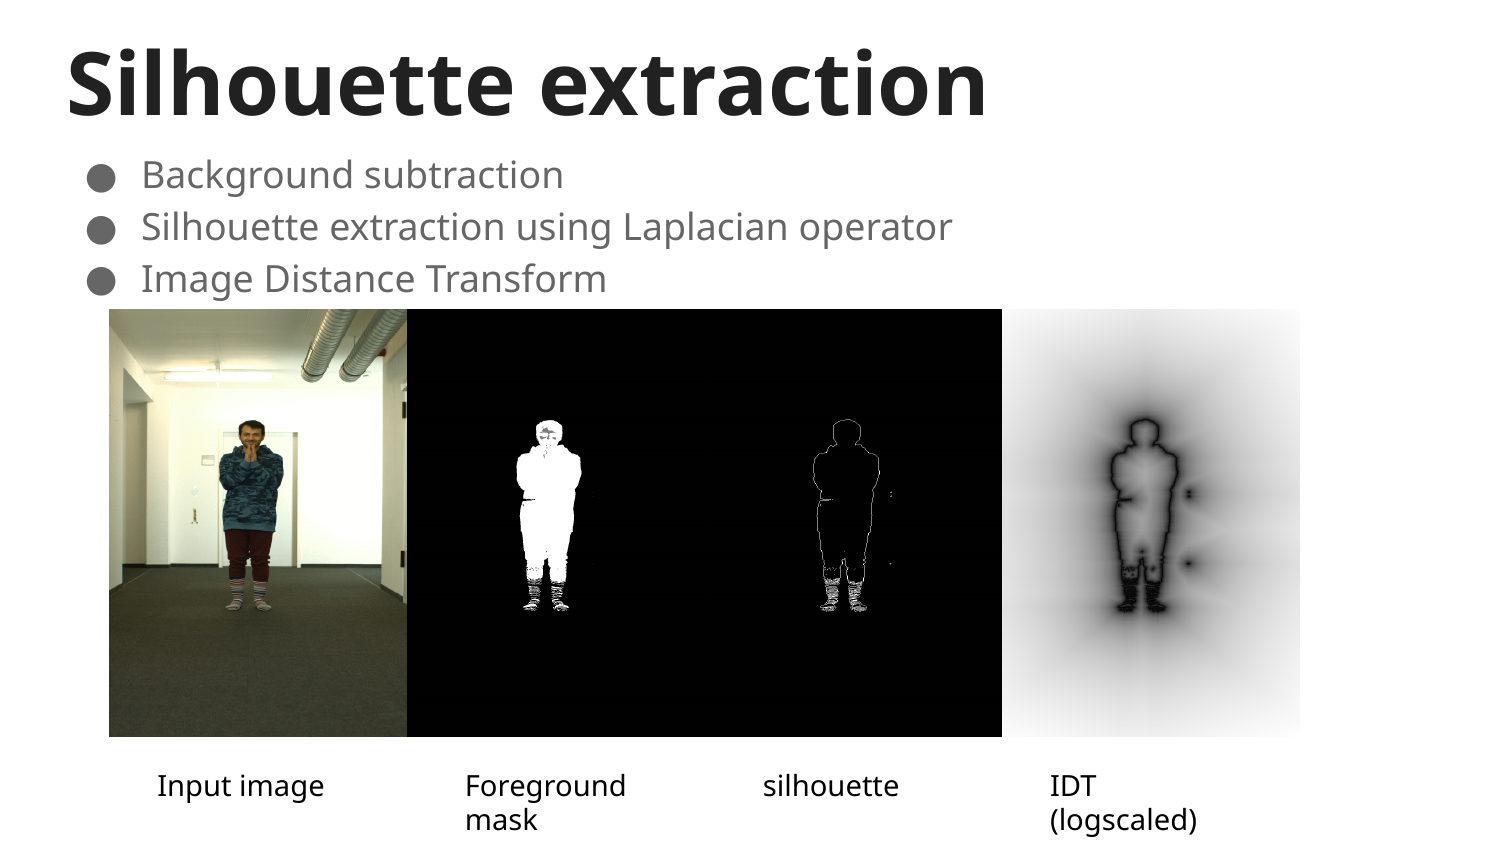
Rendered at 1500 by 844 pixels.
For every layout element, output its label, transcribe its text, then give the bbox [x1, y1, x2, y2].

list Background subtraction Silhouette extraction using Laplacian operator Image Distance Transform [51, 129, 1449, 319]
text_box silhouette [747, 751, 959, 812]
title Silhouette extraction [51, 12, 1449, 129]
text_box Input image [142, 751, 368, 812]
text_box IDT (logscaled) [1035, 751, 1261, 812]
text_box Foreground mask [449, 751, 714, 812]
picture [108, 309, 1300, 737]
